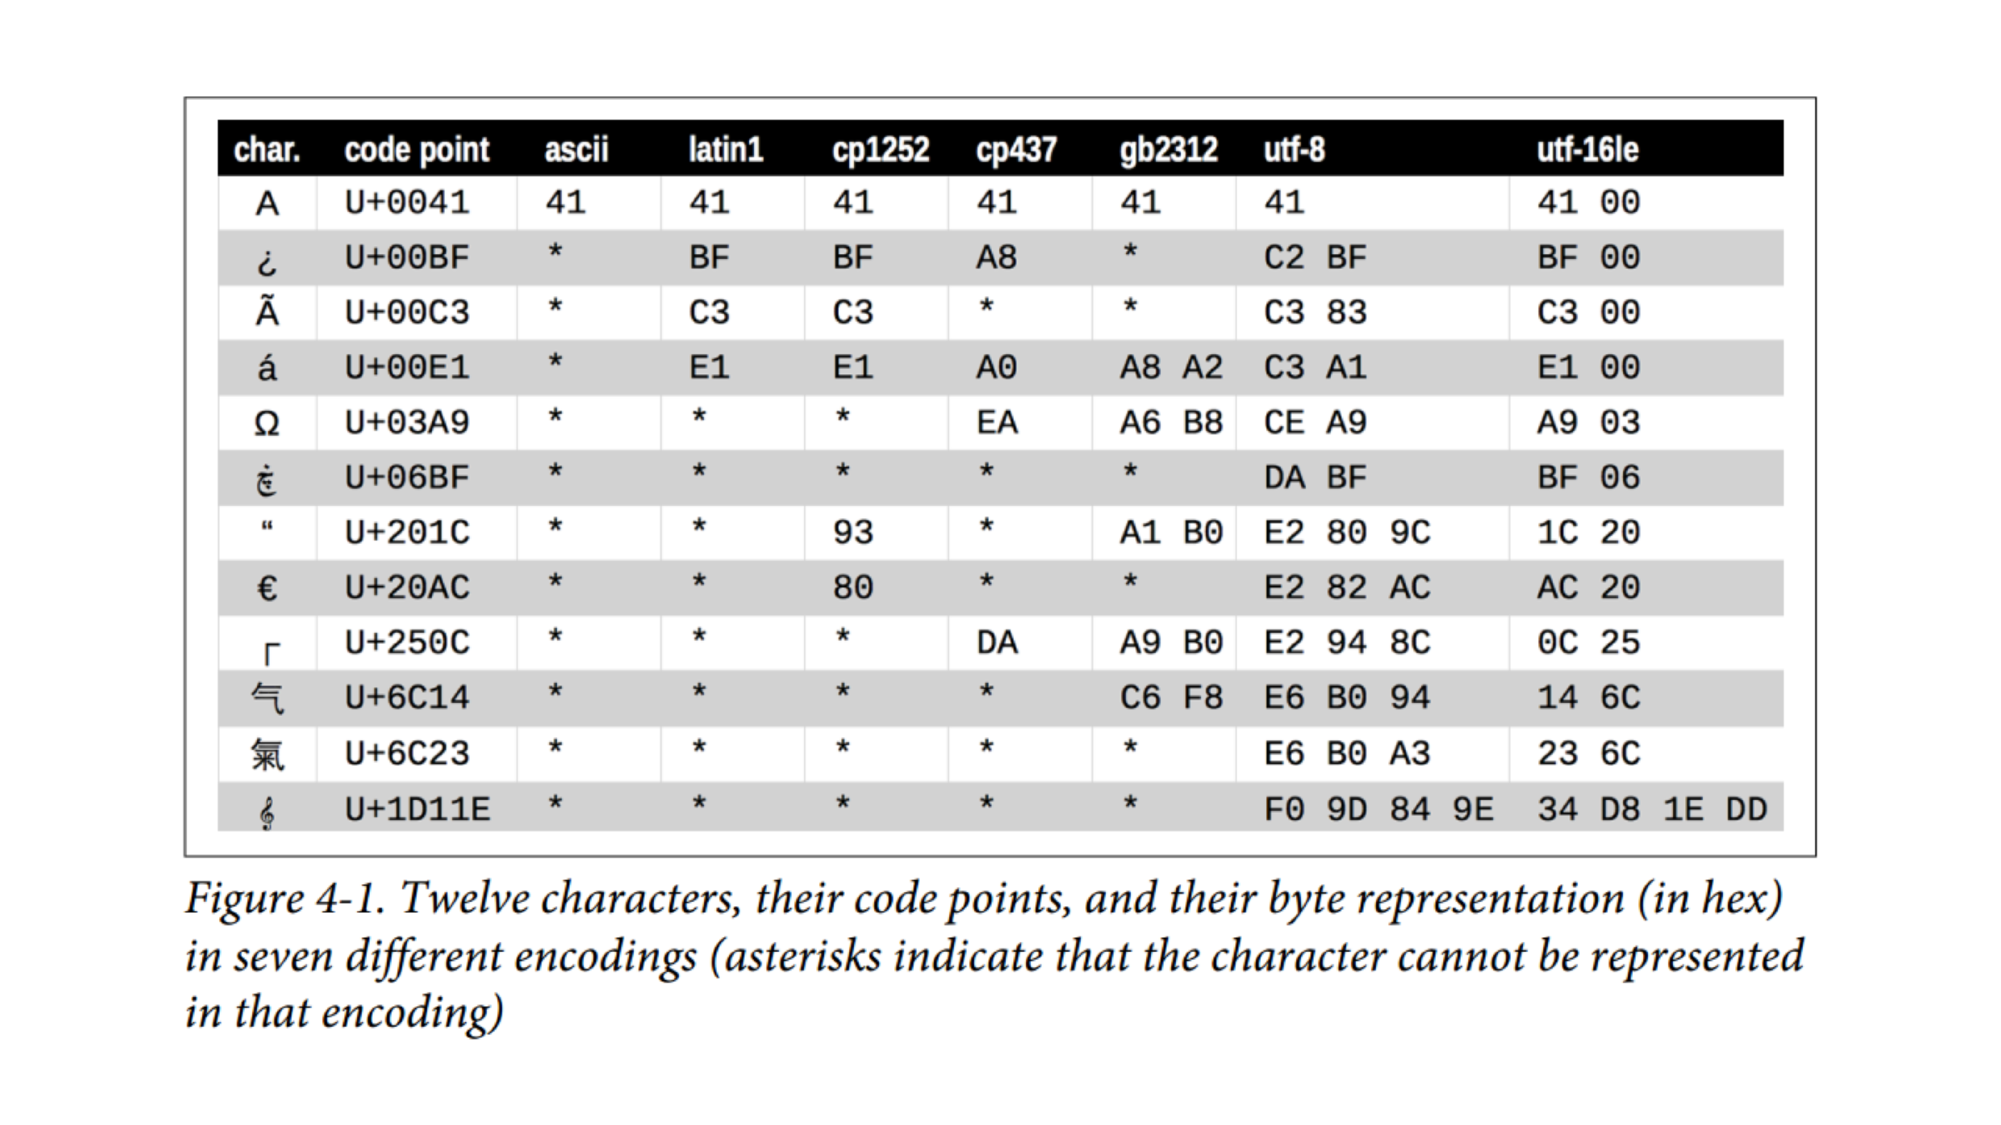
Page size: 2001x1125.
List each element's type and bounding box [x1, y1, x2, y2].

picture [156, 76, 1844, 1048]
